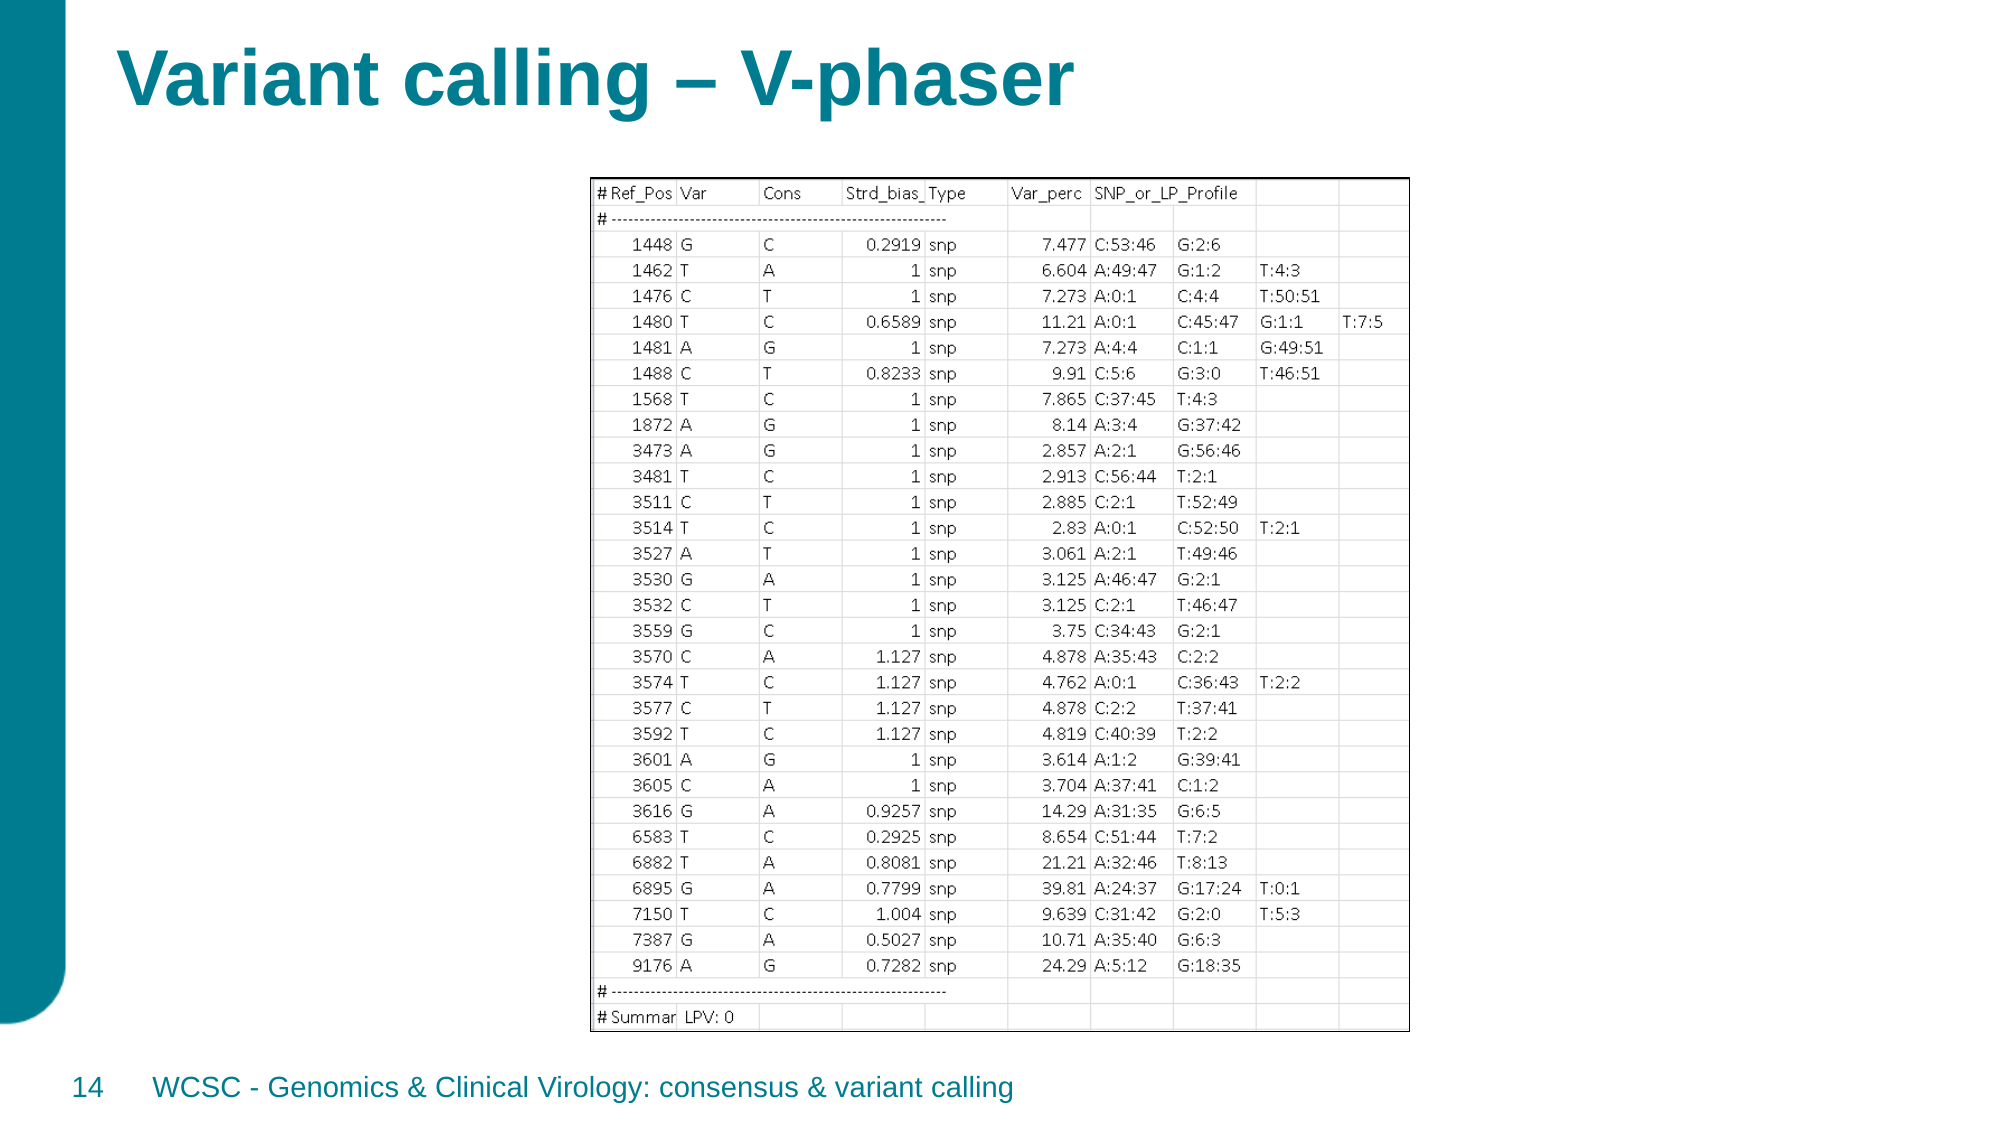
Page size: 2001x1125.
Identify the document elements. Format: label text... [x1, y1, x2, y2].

footer WCSC - Genomics & Clinical Virology: consensus & variant calling [137, 1056, 1780, 1116]
title Variant calling – V-phaser [101, 29, 1926, 189]
slide_number 14 [21, 1056, 120, 1117]
picture [591, 178, 1409, 1031]
